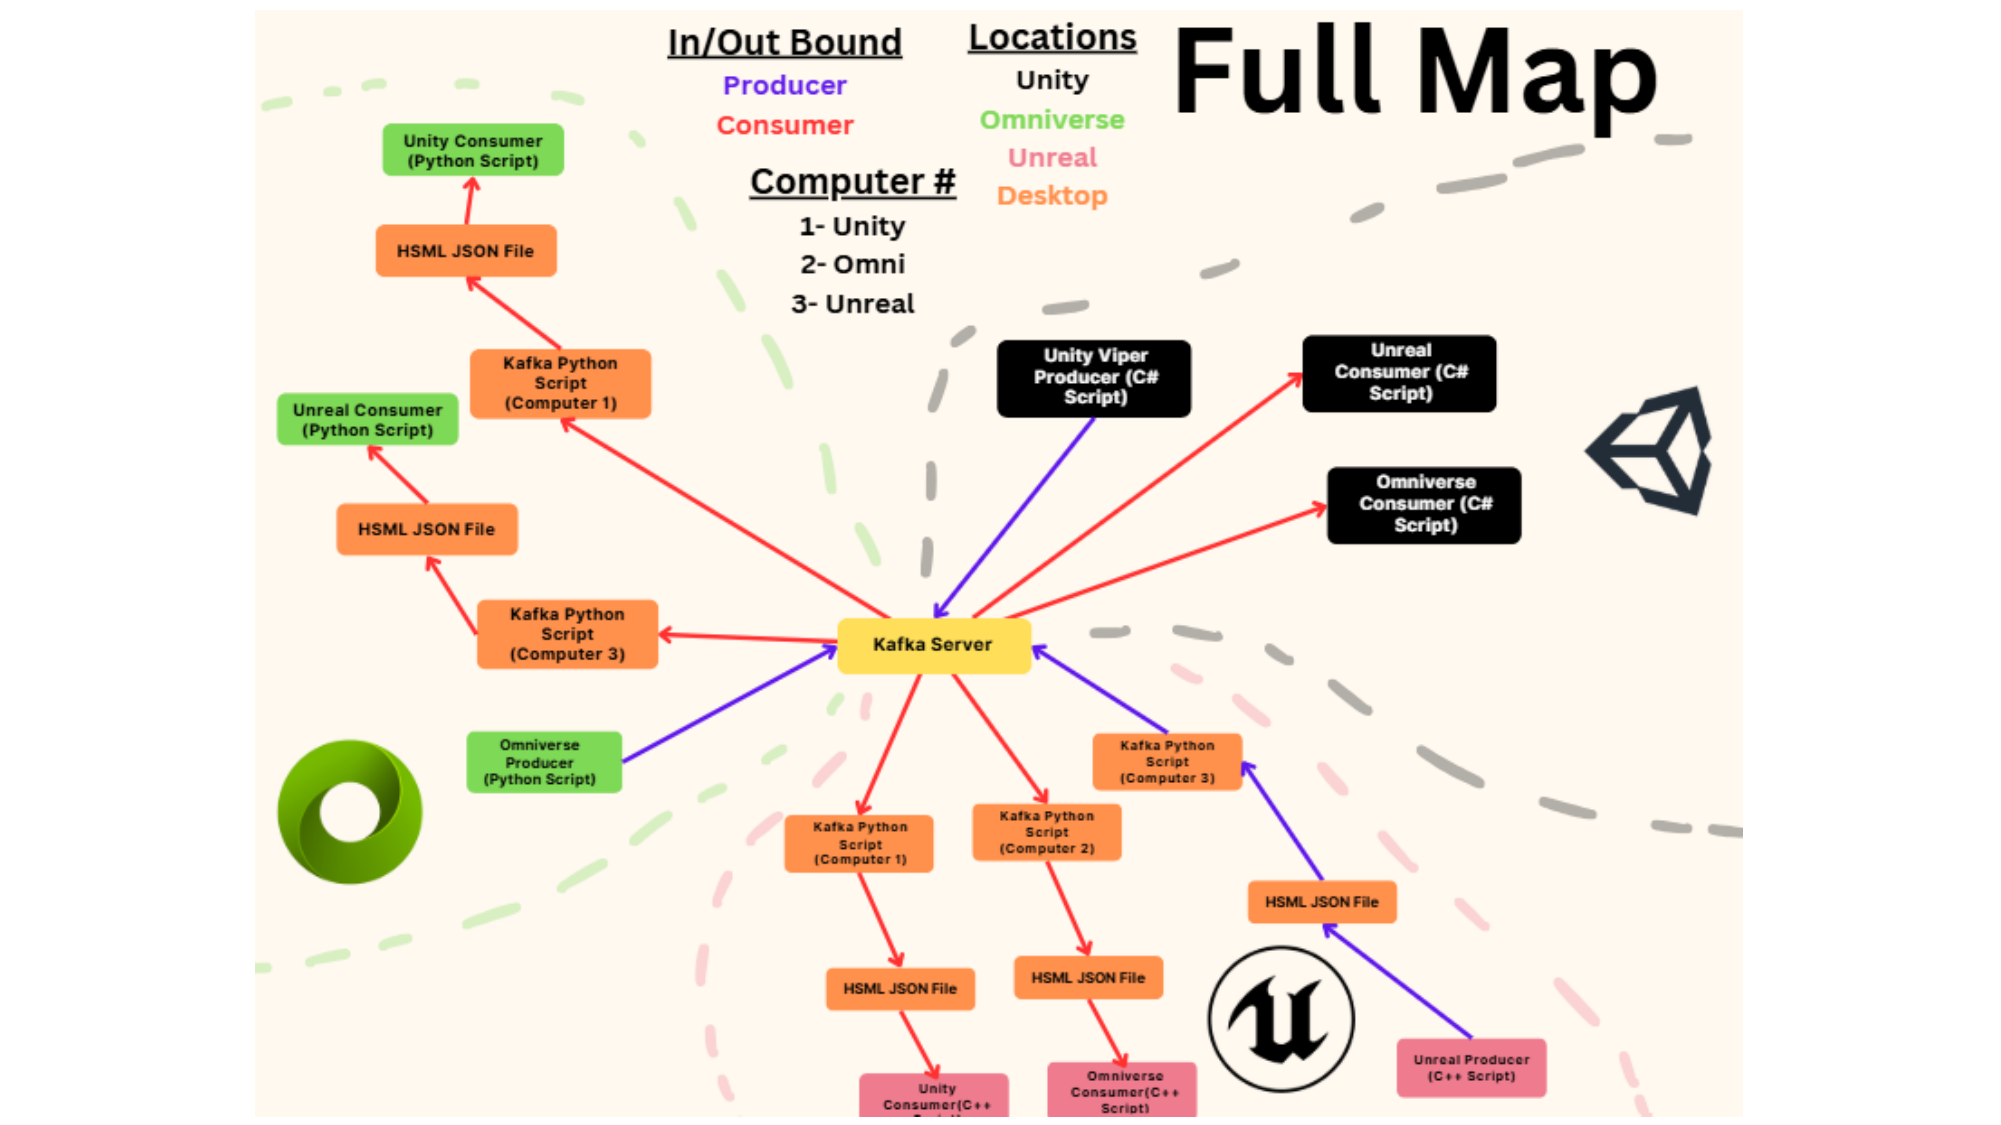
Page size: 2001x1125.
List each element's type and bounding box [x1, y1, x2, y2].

list [254, 9, 1744, 1118]
